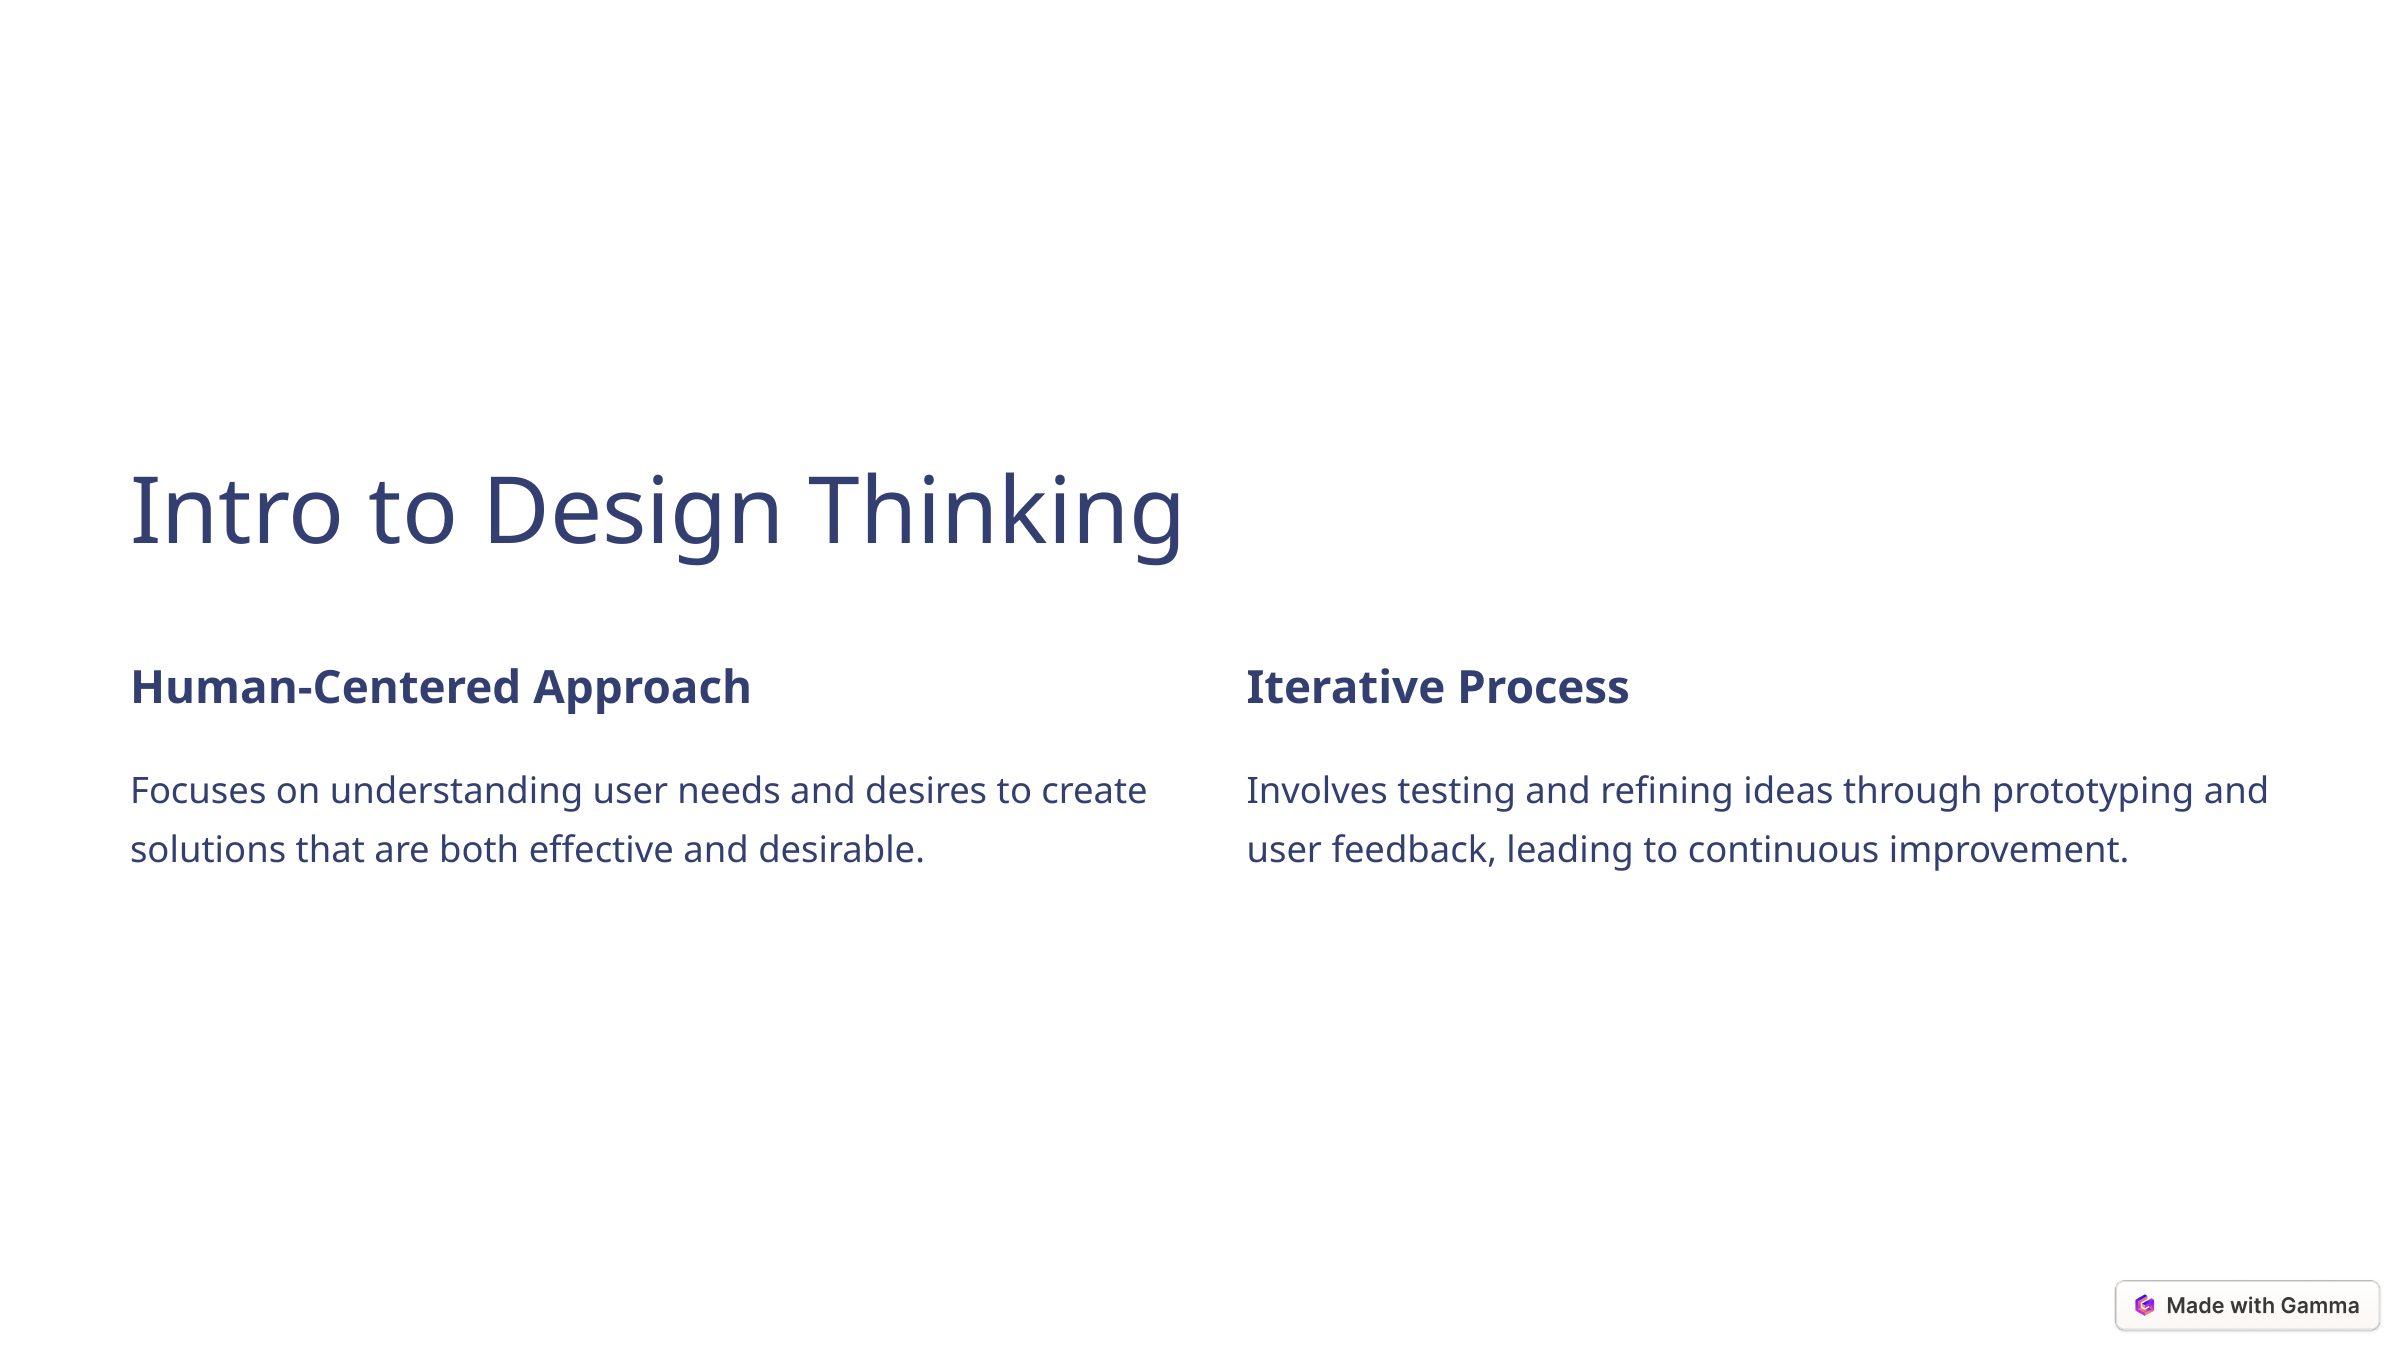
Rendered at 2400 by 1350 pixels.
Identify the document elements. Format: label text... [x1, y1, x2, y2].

text_box Involves testing and refining ideas through prototyping and user feedback, leading to continuous improvement. [1246, 751, 2271, 871]
text_box Human-Centered Approach [130, 655, 932, 714]
text_box Intro to Design Thinking [130, 446, 1508, 563]
picture [2106, 1271, 2389, 1339]
text_box Iterative Process [1246, 655, 1749, 714]
text_box Focuses on understanding user needs and desires to create solutions that are both effective and desirable. [130, 751, 1155, 871]
